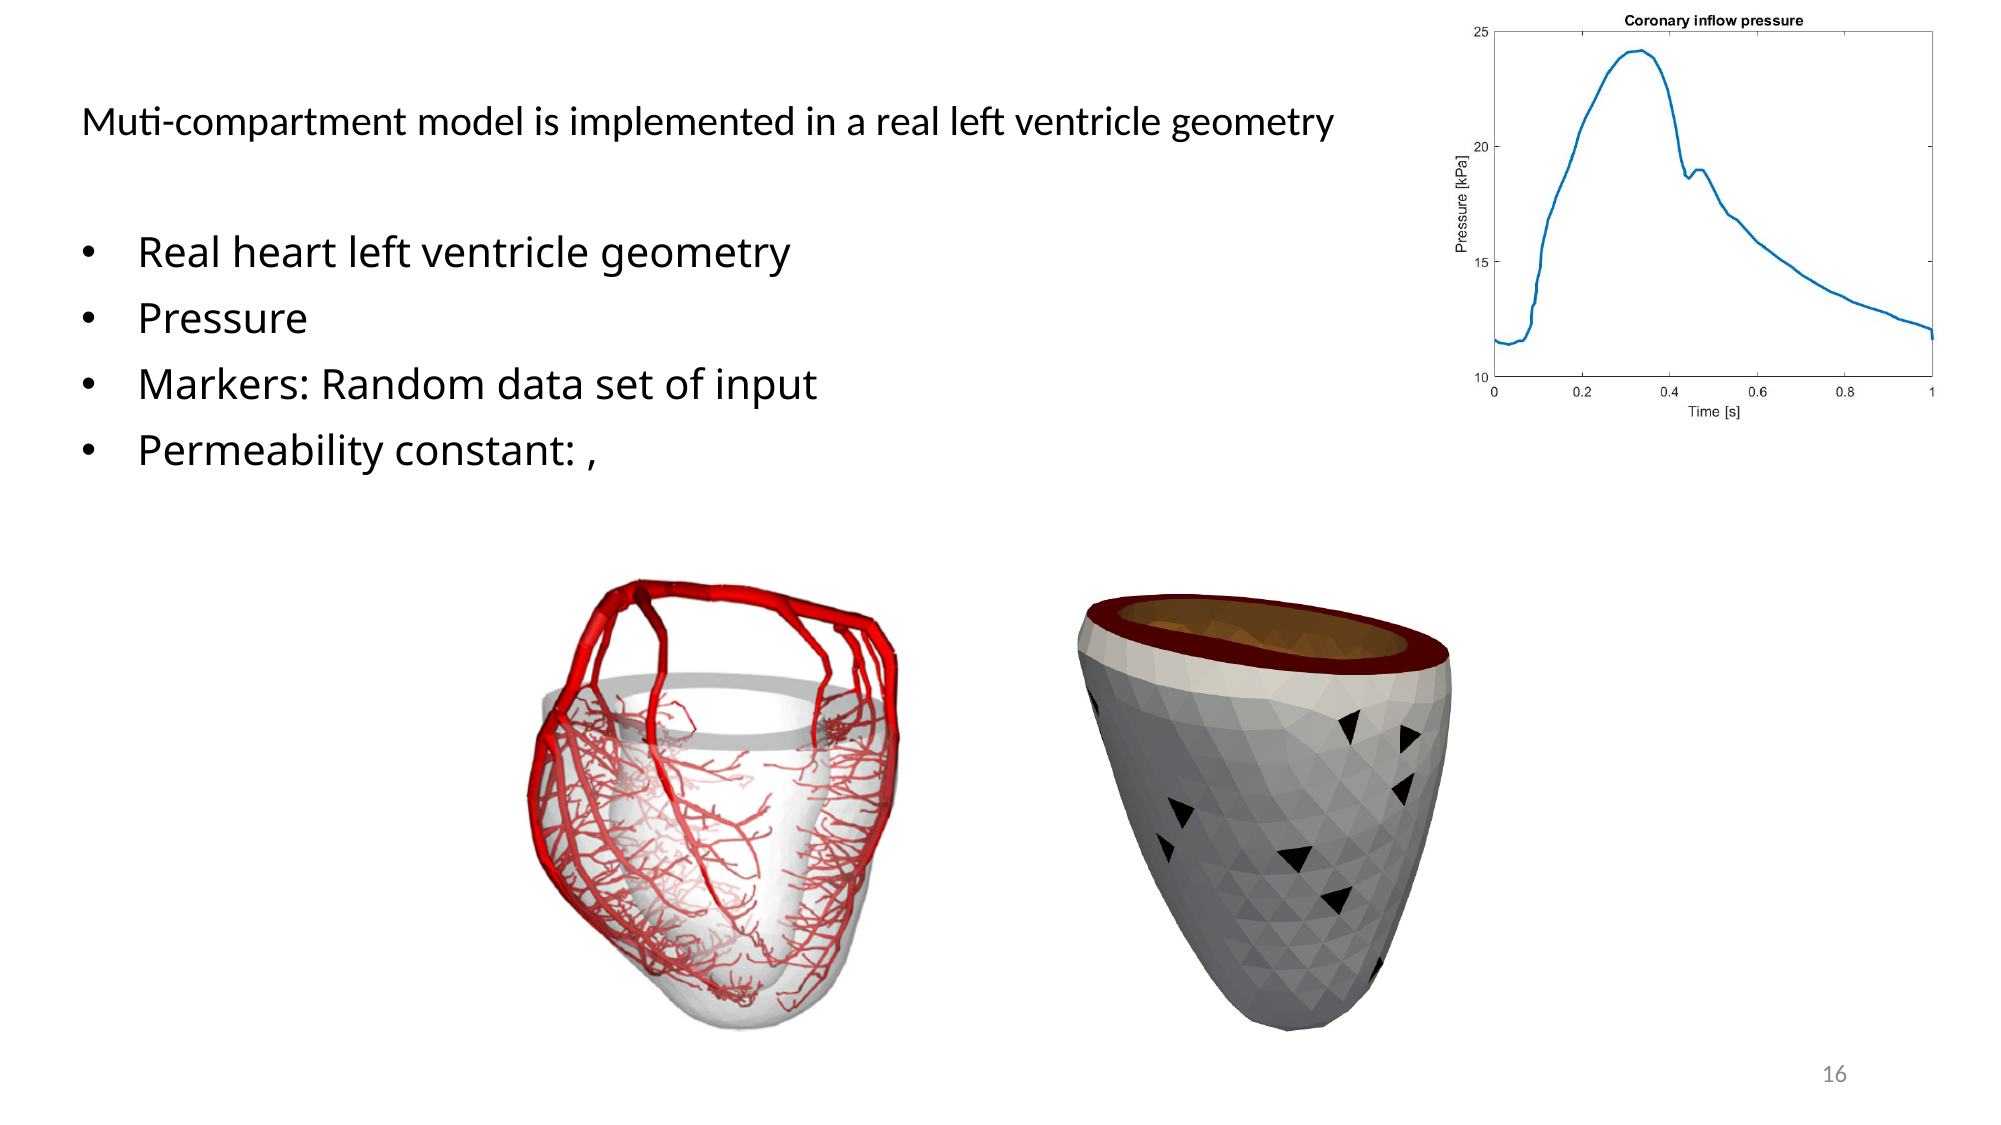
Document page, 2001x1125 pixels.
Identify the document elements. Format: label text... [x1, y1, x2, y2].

picture [506, 553, 941, 1043]
slide_number 16 [1412, 1042, 1863, 1103]
picture [1053, 570, 1483, 1060]
picture [1421, 0, 1986, 423]
